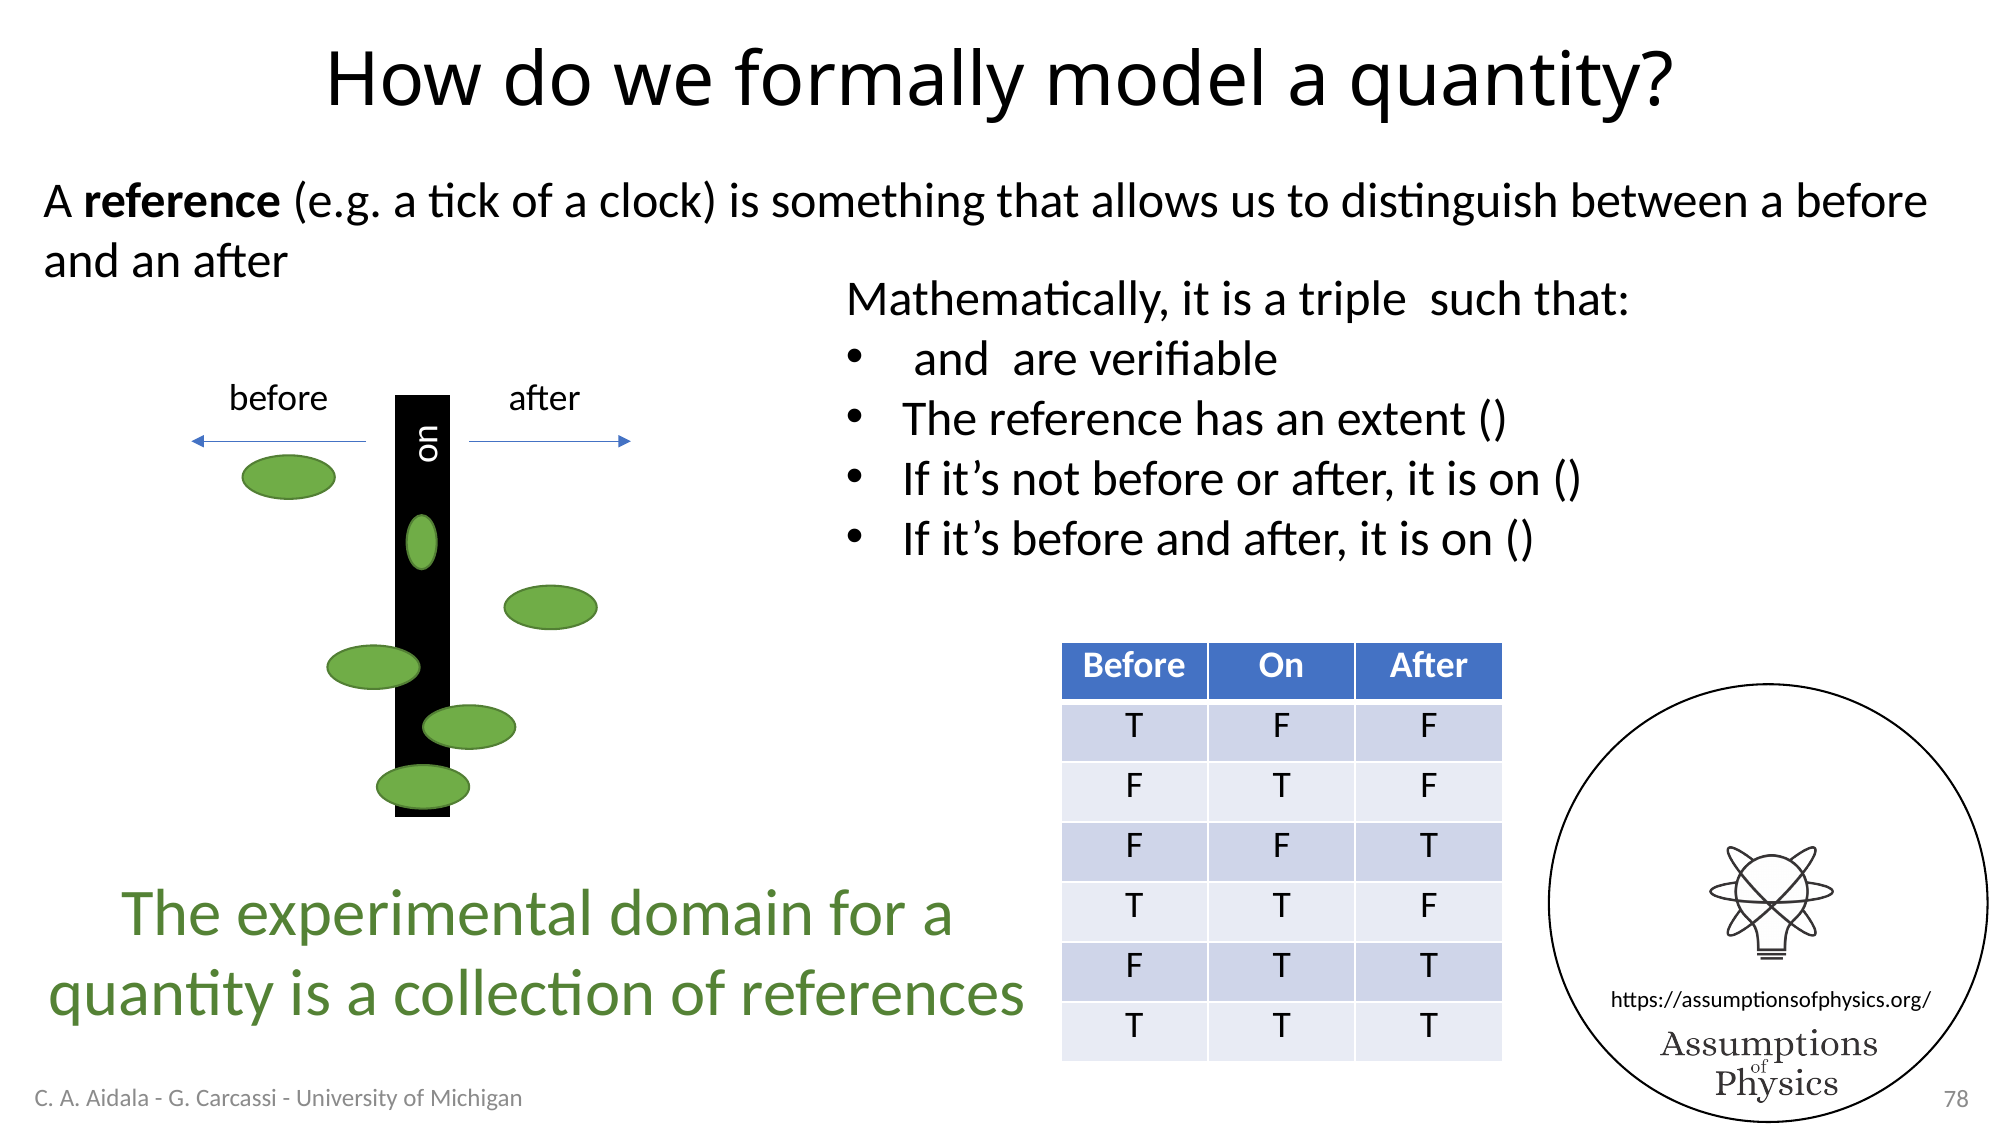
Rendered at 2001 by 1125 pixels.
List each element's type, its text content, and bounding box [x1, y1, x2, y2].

slide_number 78 [1893, 1078, 1985, 1116]
table_cell T [1356, 1003, 1502, 1061]
table_cell F [1062, 763, 1207, 821]
table_cell F [1062, 943, 1207, 1001]
table_cell T [1209, 1003, 1354, 1061]
text_box A reference (e.g. a tick of a clock) is something that allows us to distinguish between a before and an after [28, 159, 1972, 295]
table_cell T [1062, 883, 1207, 941]
table_cell T [1062, 1003, 1207, 1061]
table_cell F [1356, 883, 1502, 941]
footer C. A. Aidala - G. Carcassi - University of Michigan [19, 1077, 999, 1116]
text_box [191, 365, 631, 816]
table_cell F [1356, 705, 1502, 761]
table_cell T [1062, 705, 1207, 761]
table_cell F [1209, 705, 1354, 761]
table_header After [1356, 643, 1502, 699]
table_cell T [1209, 763, 1354, 821]
text_box The experimental domain for a quantity is a collection of references [19, 861, 1056, 1037]
picture [1709, 846, 1834, 960]
table_cell T [1356, 943, 1502, 1001]
table_cell F [1356, 763, 1502, 821]
table_cell F [1209, 823, 1354, 881]
table_cell F [1062, 823, 1207, 881]
picture [1660, 1029, 1877, 1103]
text_box How do we formally model a quantity? [0, 23, 2000, 129]
table_cell T [1209, 943, 1354, 1001]
table_header On [1209, 643, 1354, 699]
table_header Before [1062, 643, 1207, 699]
table_cell T [1356, 823, 1502, 881]
table_cell T [1209, 883, 1354, 941]
